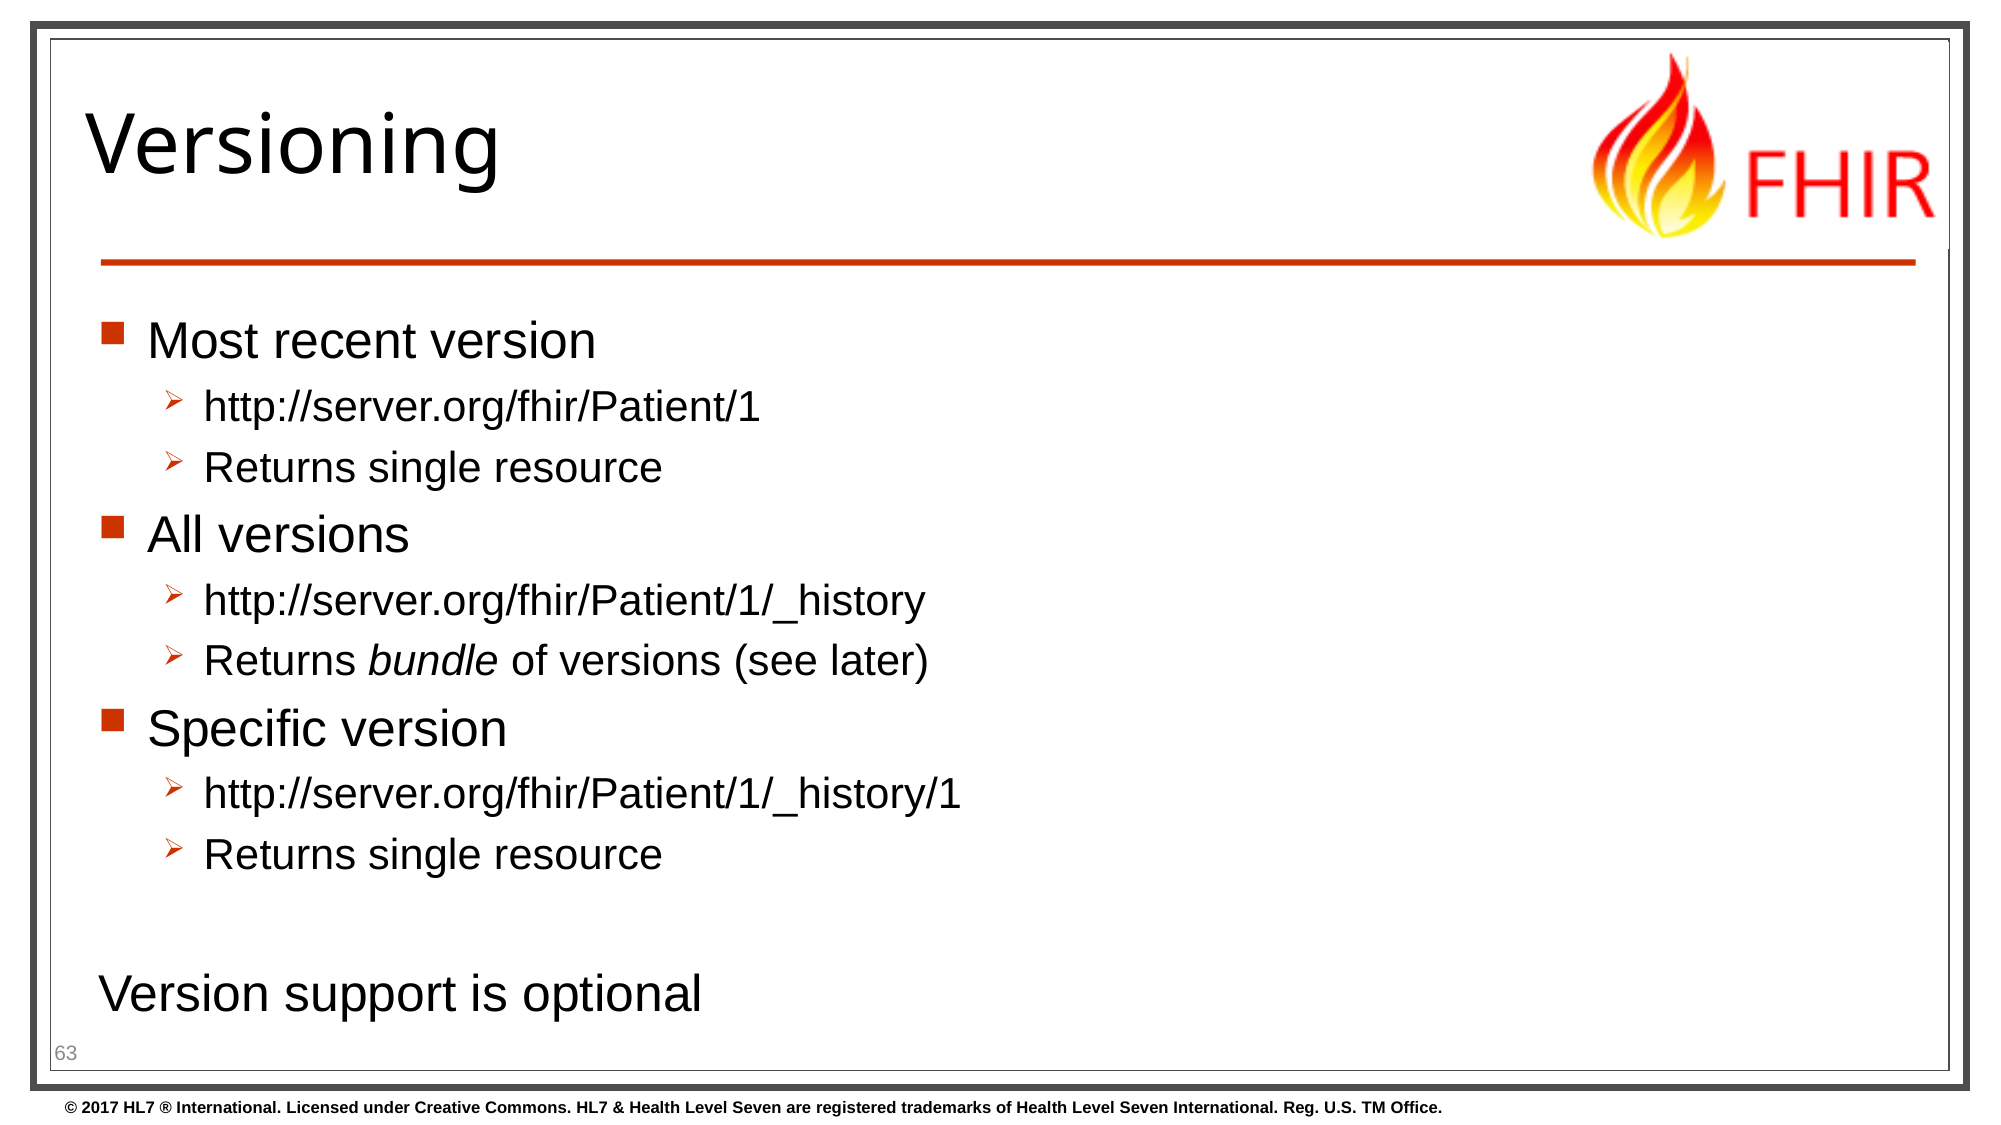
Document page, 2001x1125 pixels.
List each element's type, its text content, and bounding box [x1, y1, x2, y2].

picture [1578, 42, 1949, 249]
slide_number 63 [39, 1034, 197, 1071]
list Most recent version http://server.org/fhir/Patient/1 Returns single resource All versions http://server.org/fhir/Patient/1/_history Returns bundle of versions (see later) Specific version http://server.org/fhir/Patient/1/_history/1 Returns single resource Version support is optional [83, 299, 1917, 1035]
title Versioning [70, 54, 1504, 244]
